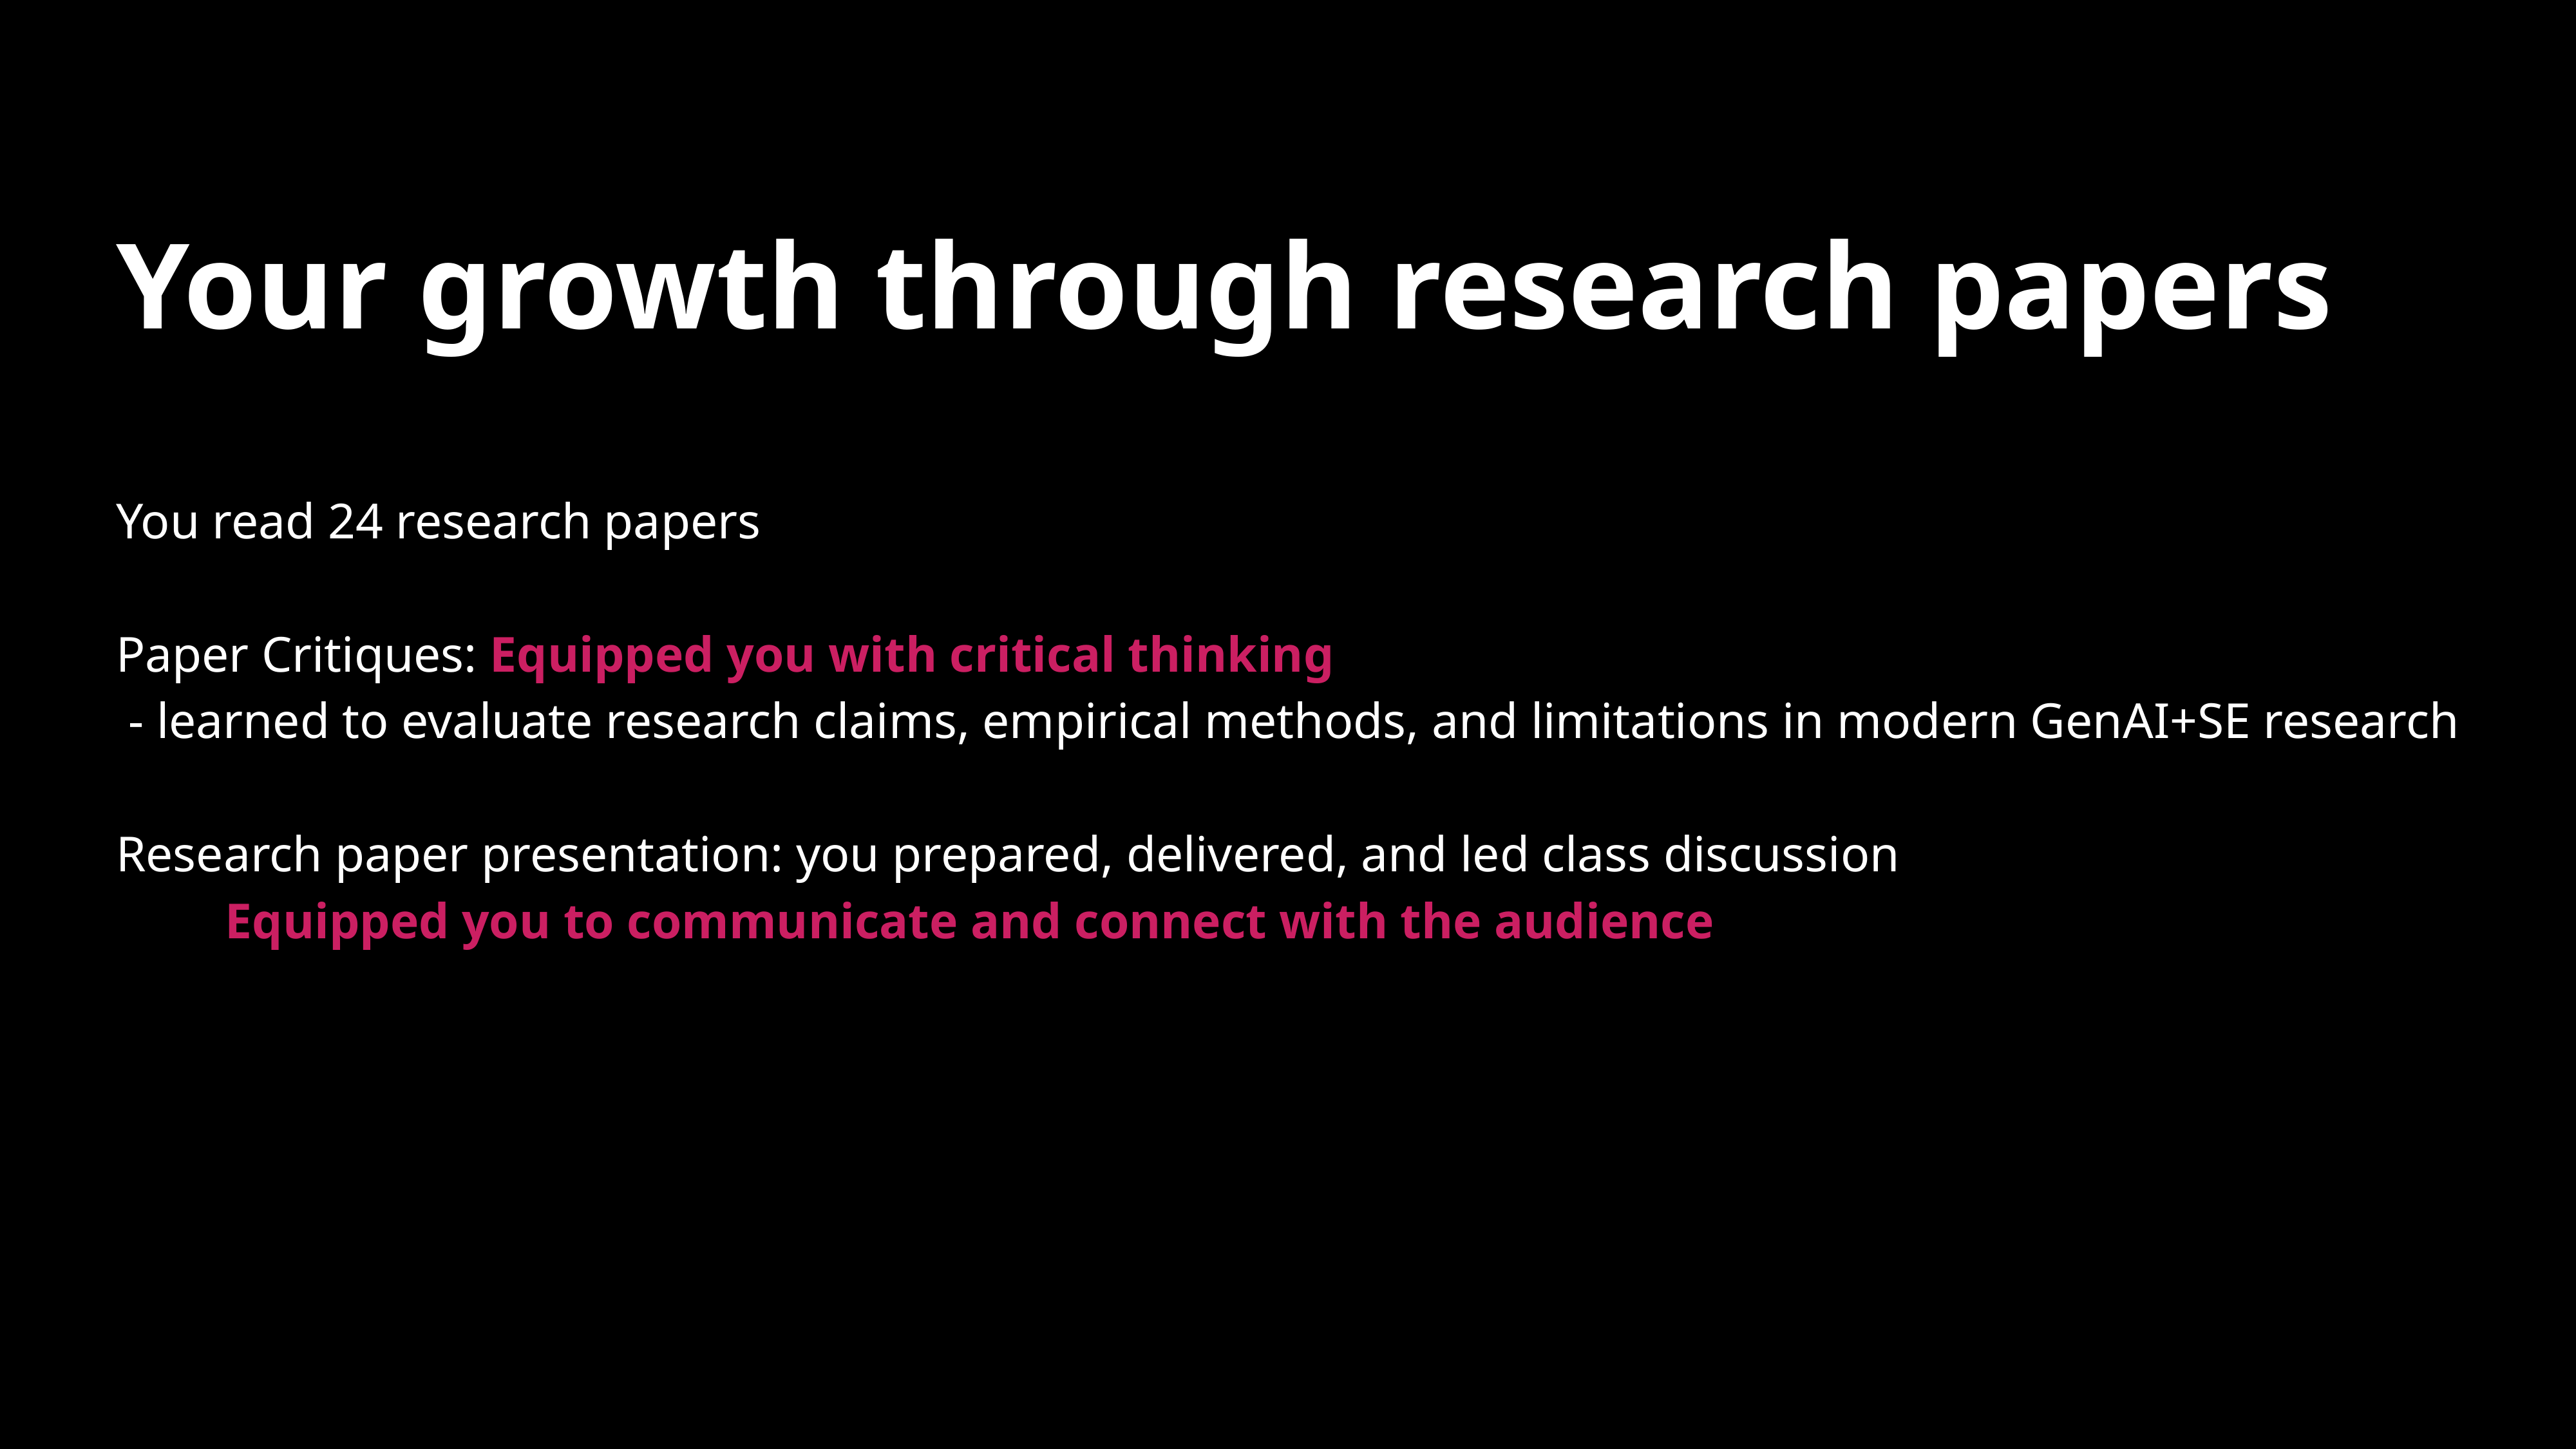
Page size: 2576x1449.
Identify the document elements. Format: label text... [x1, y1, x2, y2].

title Your growth through research papers [116, 81, 2488, 381]
list You read 24 research papers Paper Critiques: Equipped you with critical thinking - learned to evaluate research claims, empirical methods, and limitations in modern GenAI+SE research Research paper presentation: you prepared, delivered, and led class discussion Equipped you to communicate and connect with the audience [116, 460, 2488, 1198]
